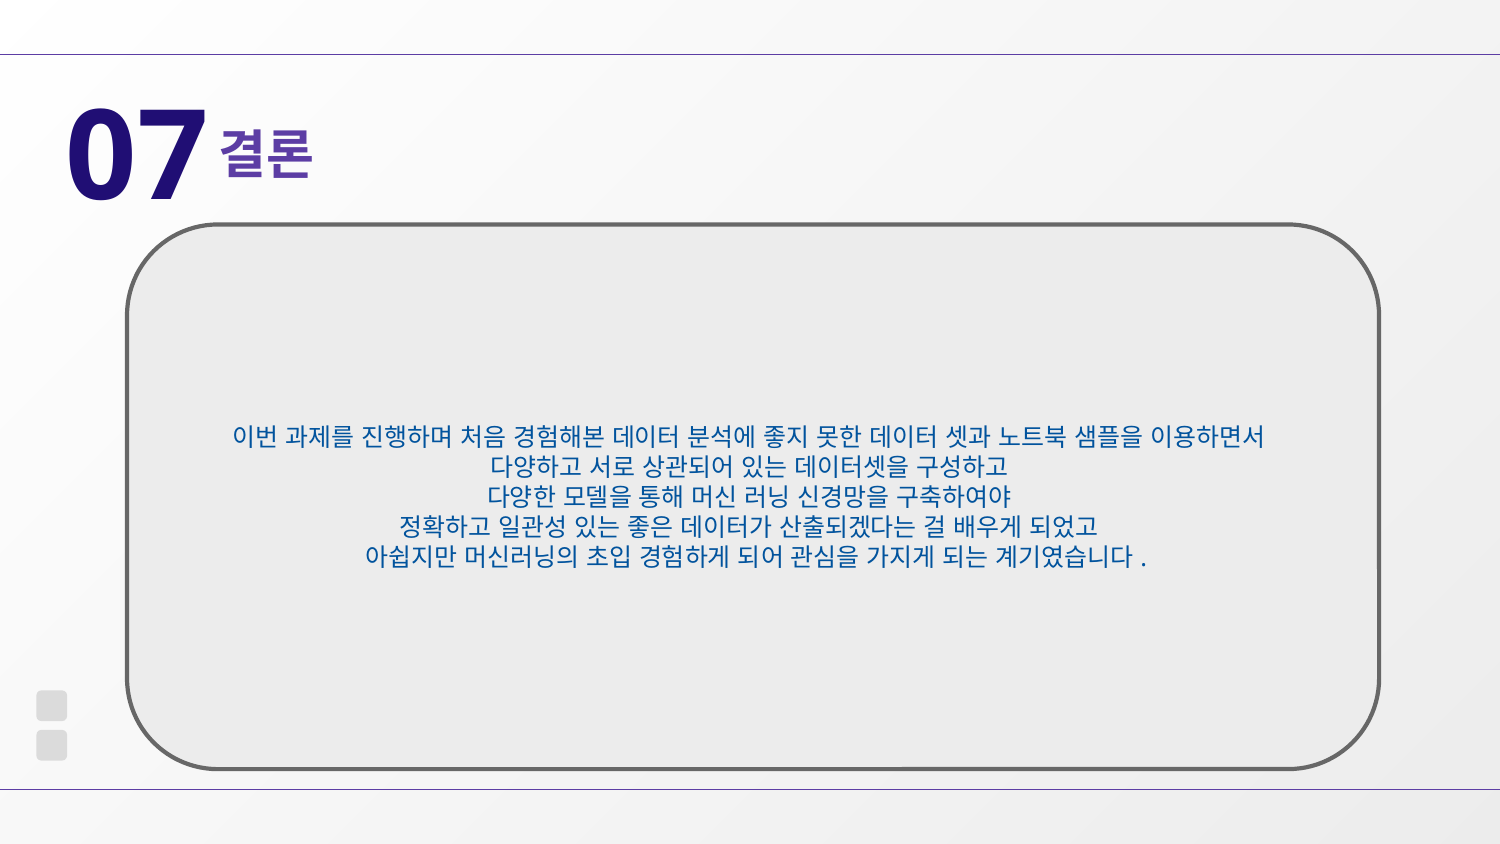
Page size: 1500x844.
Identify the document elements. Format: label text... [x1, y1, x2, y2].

text_box [178, 49, 776, 82]
text_box 결론 [203, 74, 801, 200]
text_box 07 [50, 82, 369, 240]
text_box 이번 과제를 진행하며 처음 경험해본 데이터 분석에 좋지 못한 데이터 셋과 노트북 샘플을 이용하면서 다양하고 서로 상관되어 있는 데이터셋을 구성하고 다양한 모델을 통해 머신 러닝 신경망을 구축하여야 정확하고 일관성 있는 좋은 데이터가 산출되겠다는 걸 배우게 되었고 아쉽지만 머신러닝의 초입 경험하게 되어 관심을 가지게 되는 계기였습니다. [124, 222, 1382, 772]
